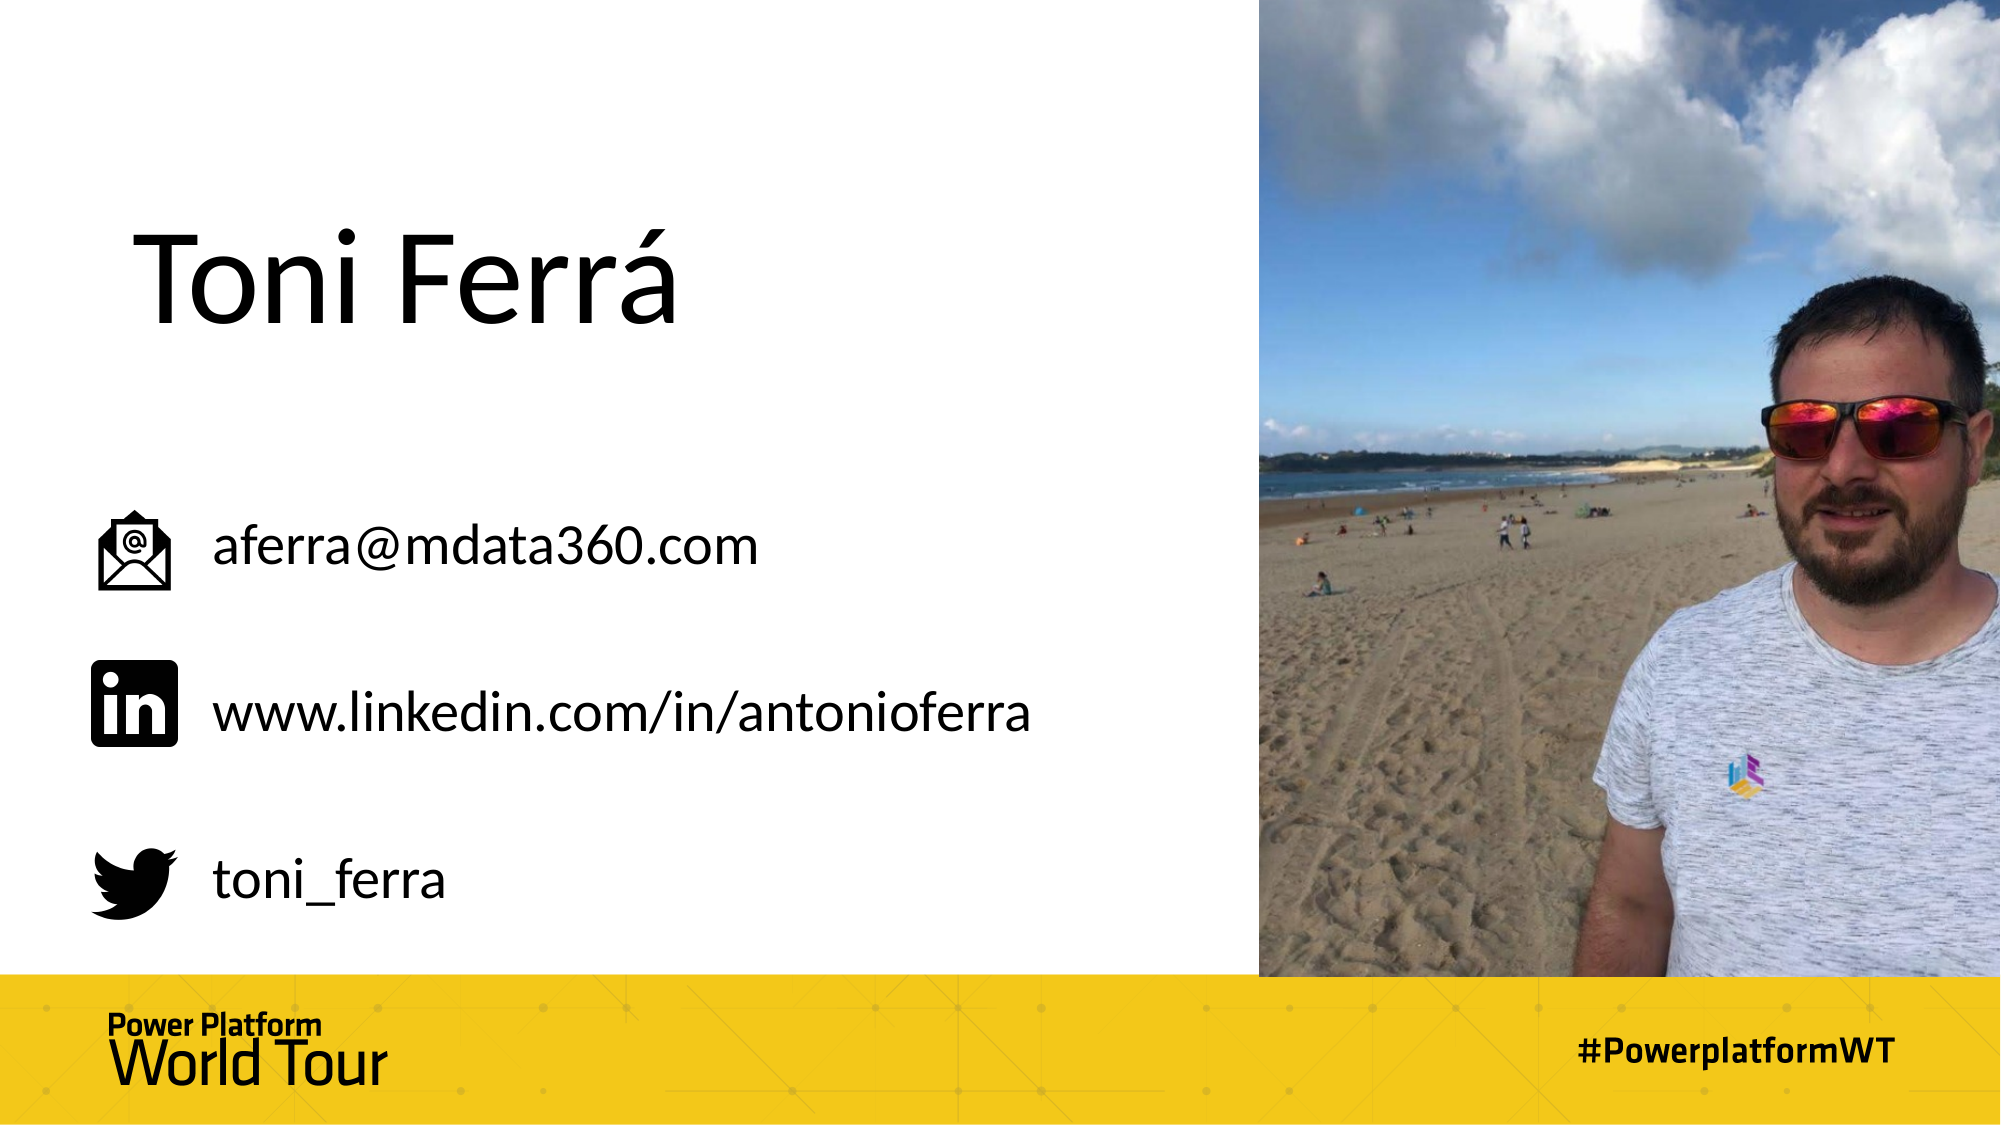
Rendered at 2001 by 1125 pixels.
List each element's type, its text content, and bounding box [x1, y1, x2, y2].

title Toni Ferrá [117, 197, 1000, 507]
text_box aferra@mdata360.com www.linkedin.com/in/antonioferra toni_ferra [197, 506, 1236, 935]
picture [0, 0, 2001, 1125]
